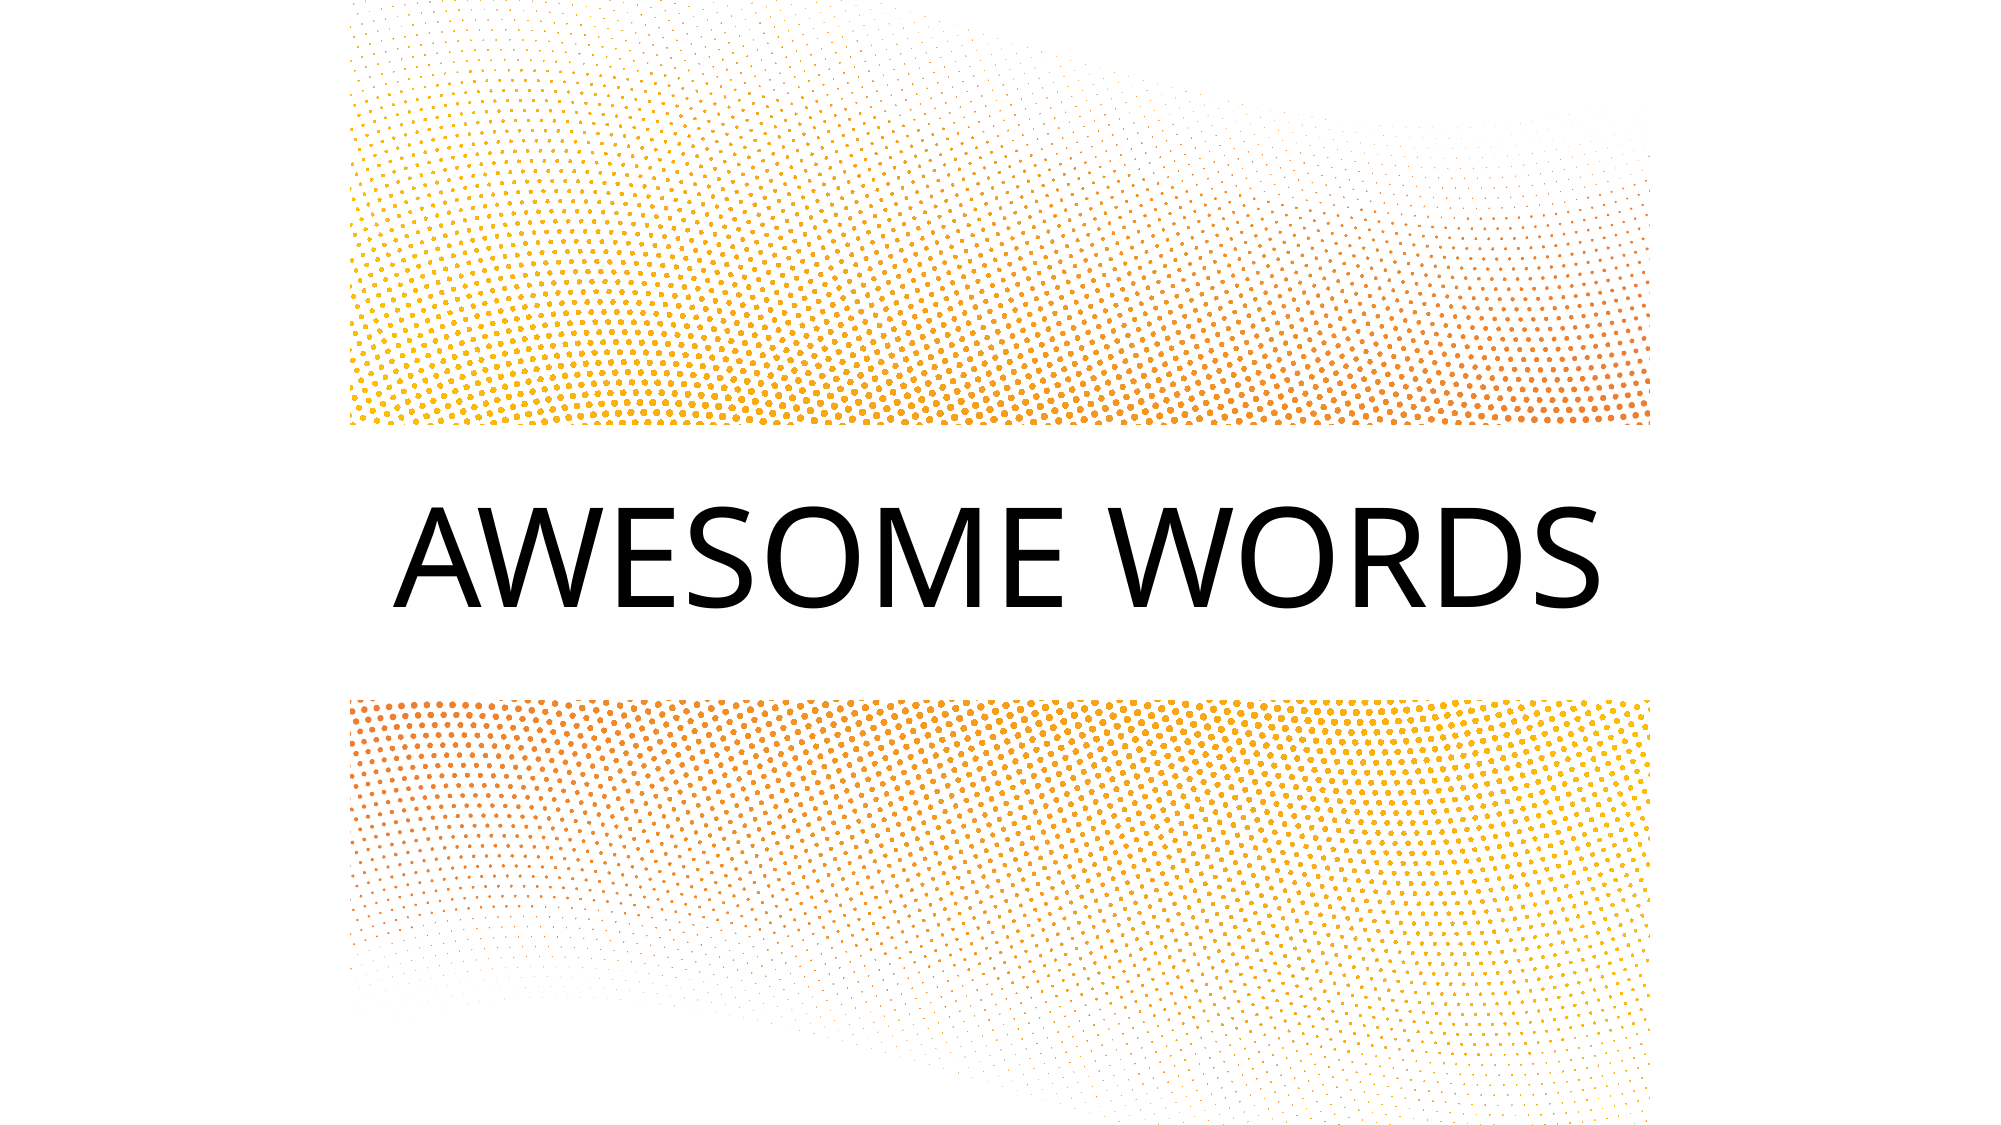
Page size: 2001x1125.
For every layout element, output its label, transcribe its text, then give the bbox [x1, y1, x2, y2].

title AWESOME WORDS [270, 475, 1730, 650]
